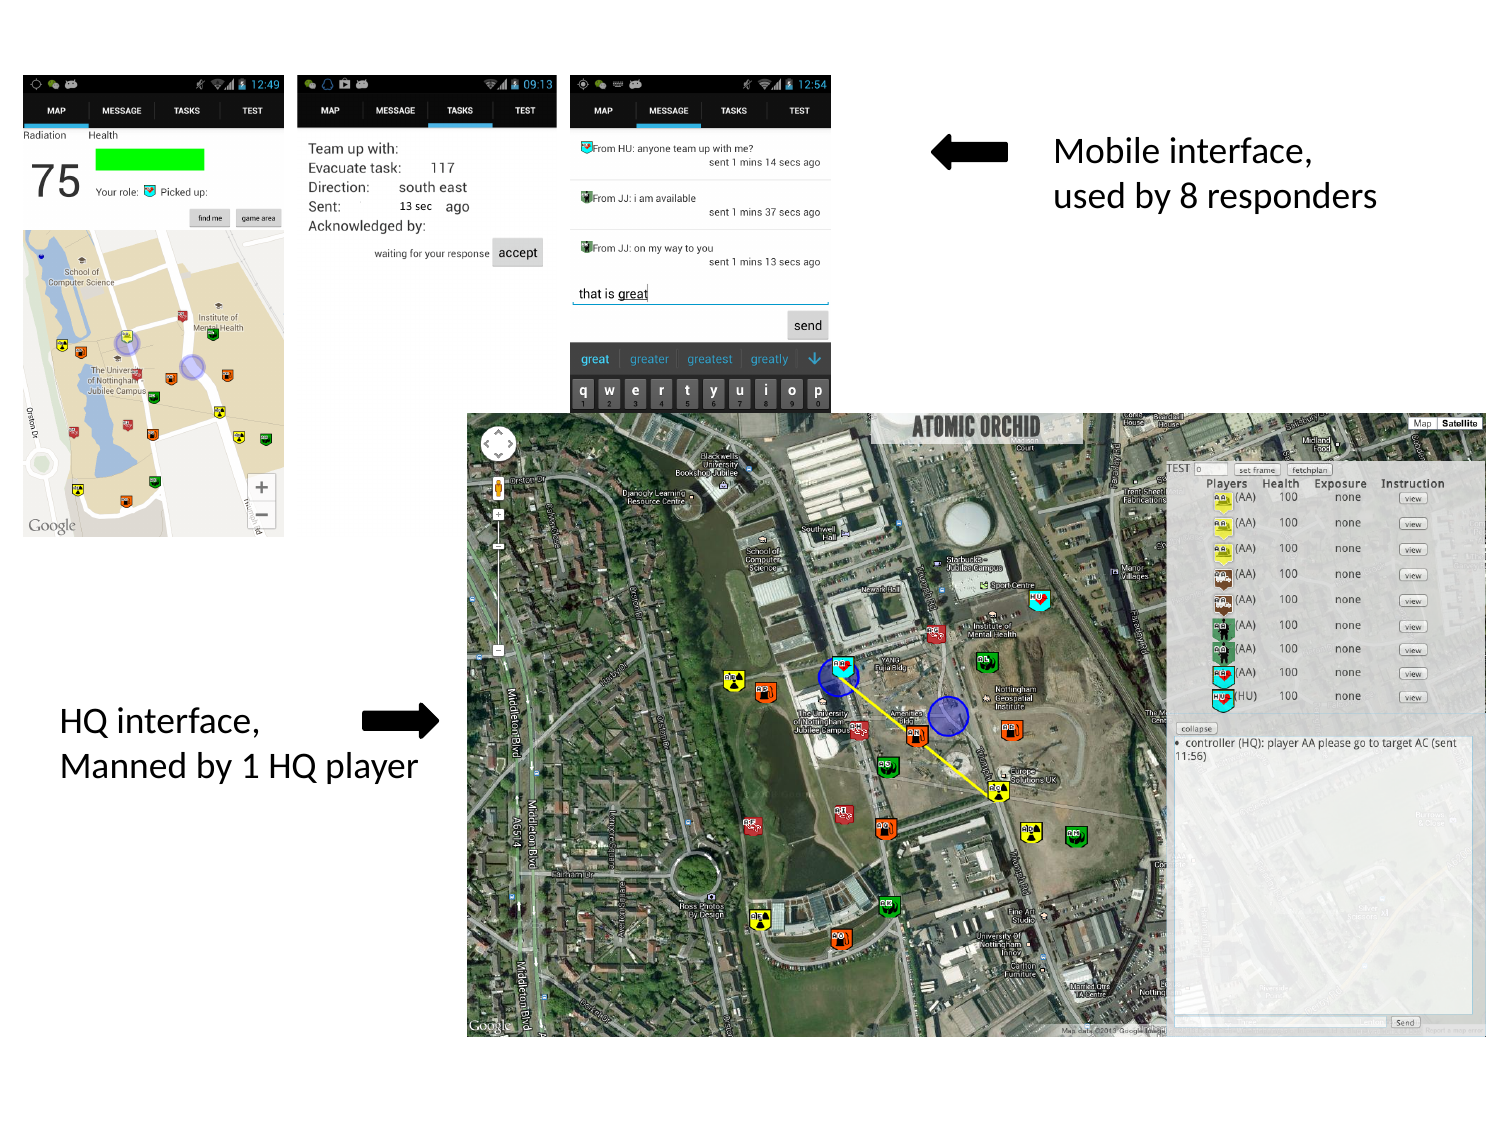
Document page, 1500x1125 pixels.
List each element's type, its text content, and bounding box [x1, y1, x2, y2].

text_box [930, 133, 1008, 171]
picture [23, 74, 284, 538]
text_box [362, 702, 440, 739]
picture [297, 74, 1487, 1037]
text_box Mobile interface, used by 8 responders [1038, 119, 1393, 224]
text_box HQ interface, Manned by 1 HQ player [44, 688, 435, 793]
